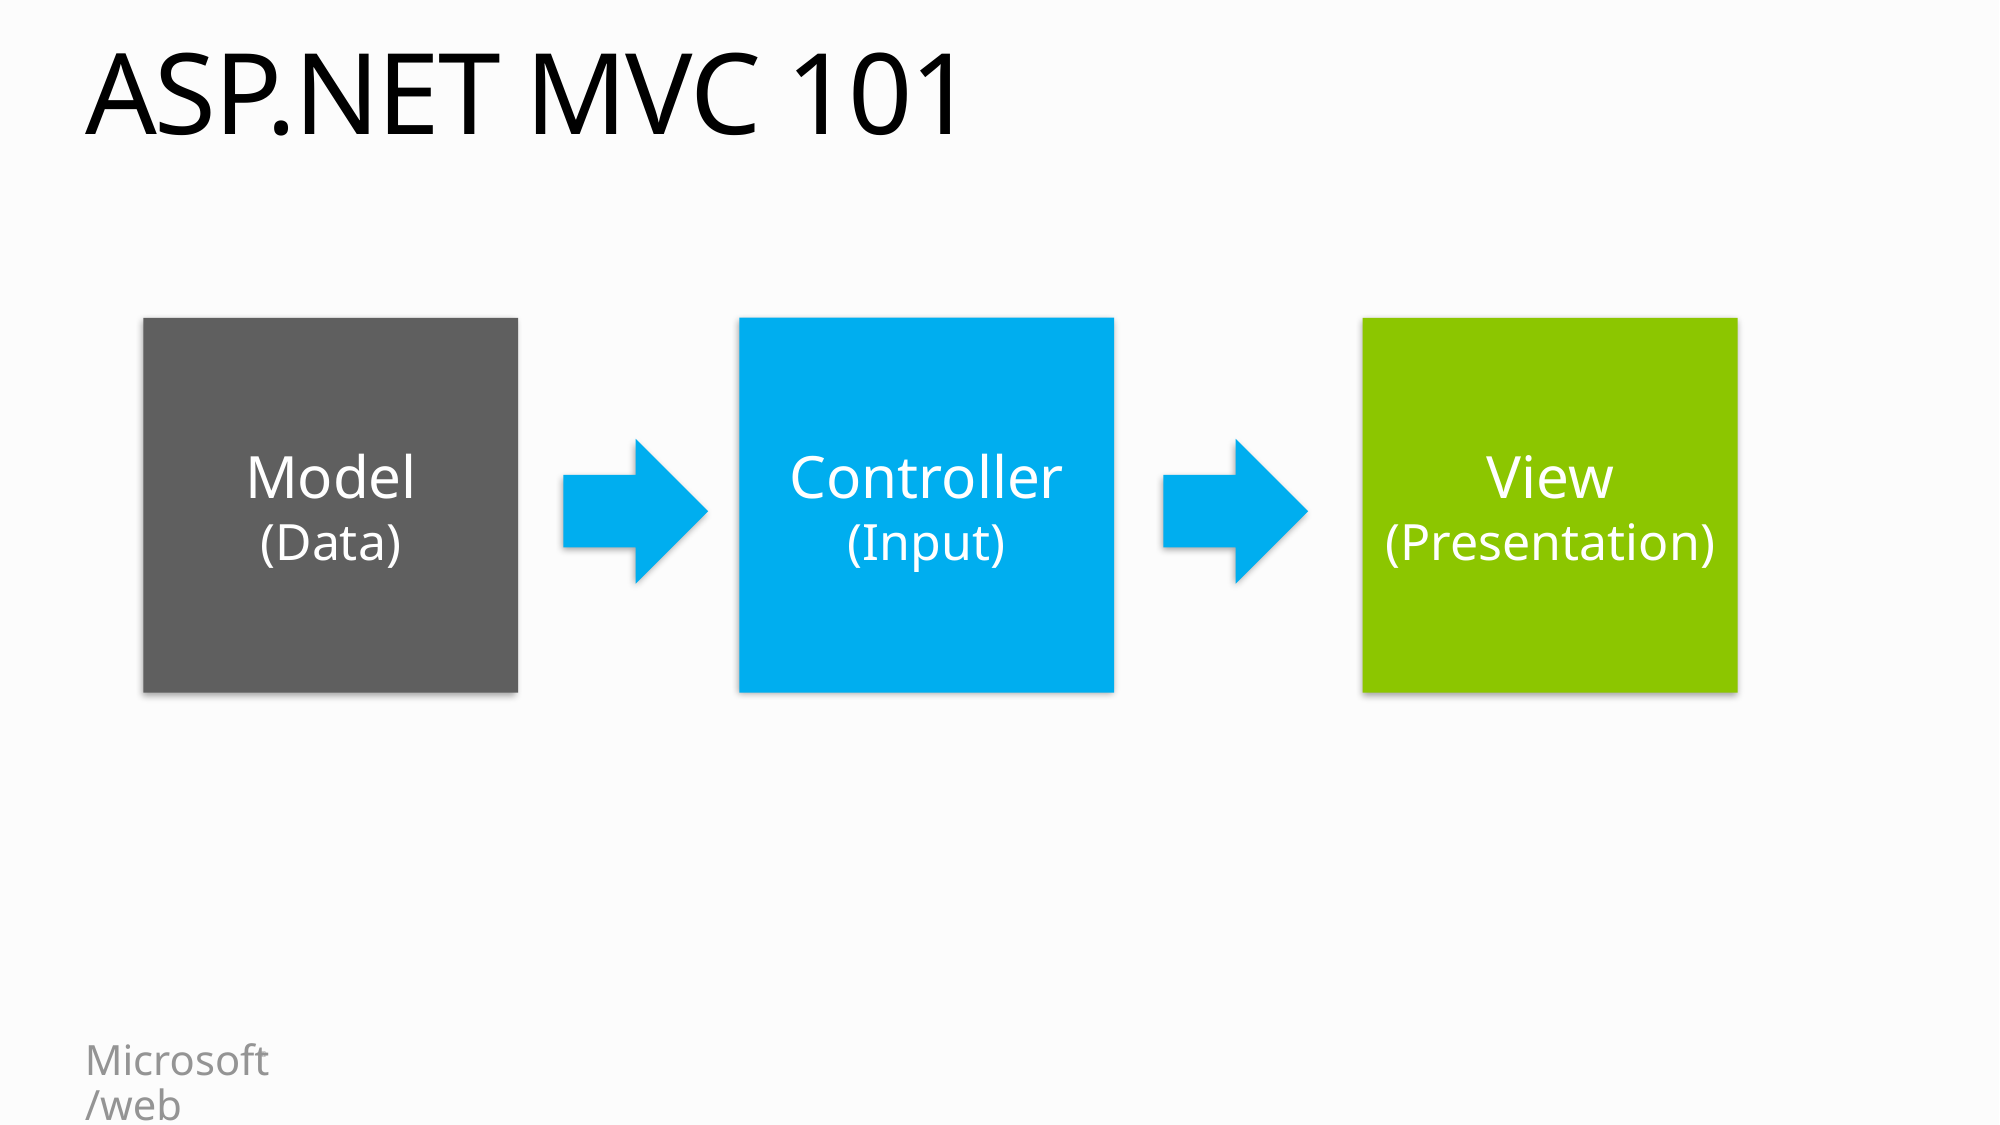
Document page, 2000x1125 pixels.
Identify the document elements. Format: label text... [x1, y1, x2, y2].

text_box [562, 438, 709, 585]
title ASP.NET MVC 101 [85, 37, 1914, 161]
text_box [1162, 438, 1309, 585]
text_box Model (Data) [143, 317, 519, 693]
text_box Controller (Input) [738, 317, 1115, 693]
text_box View (Presentation) [1362, 317, 1738, 693]
